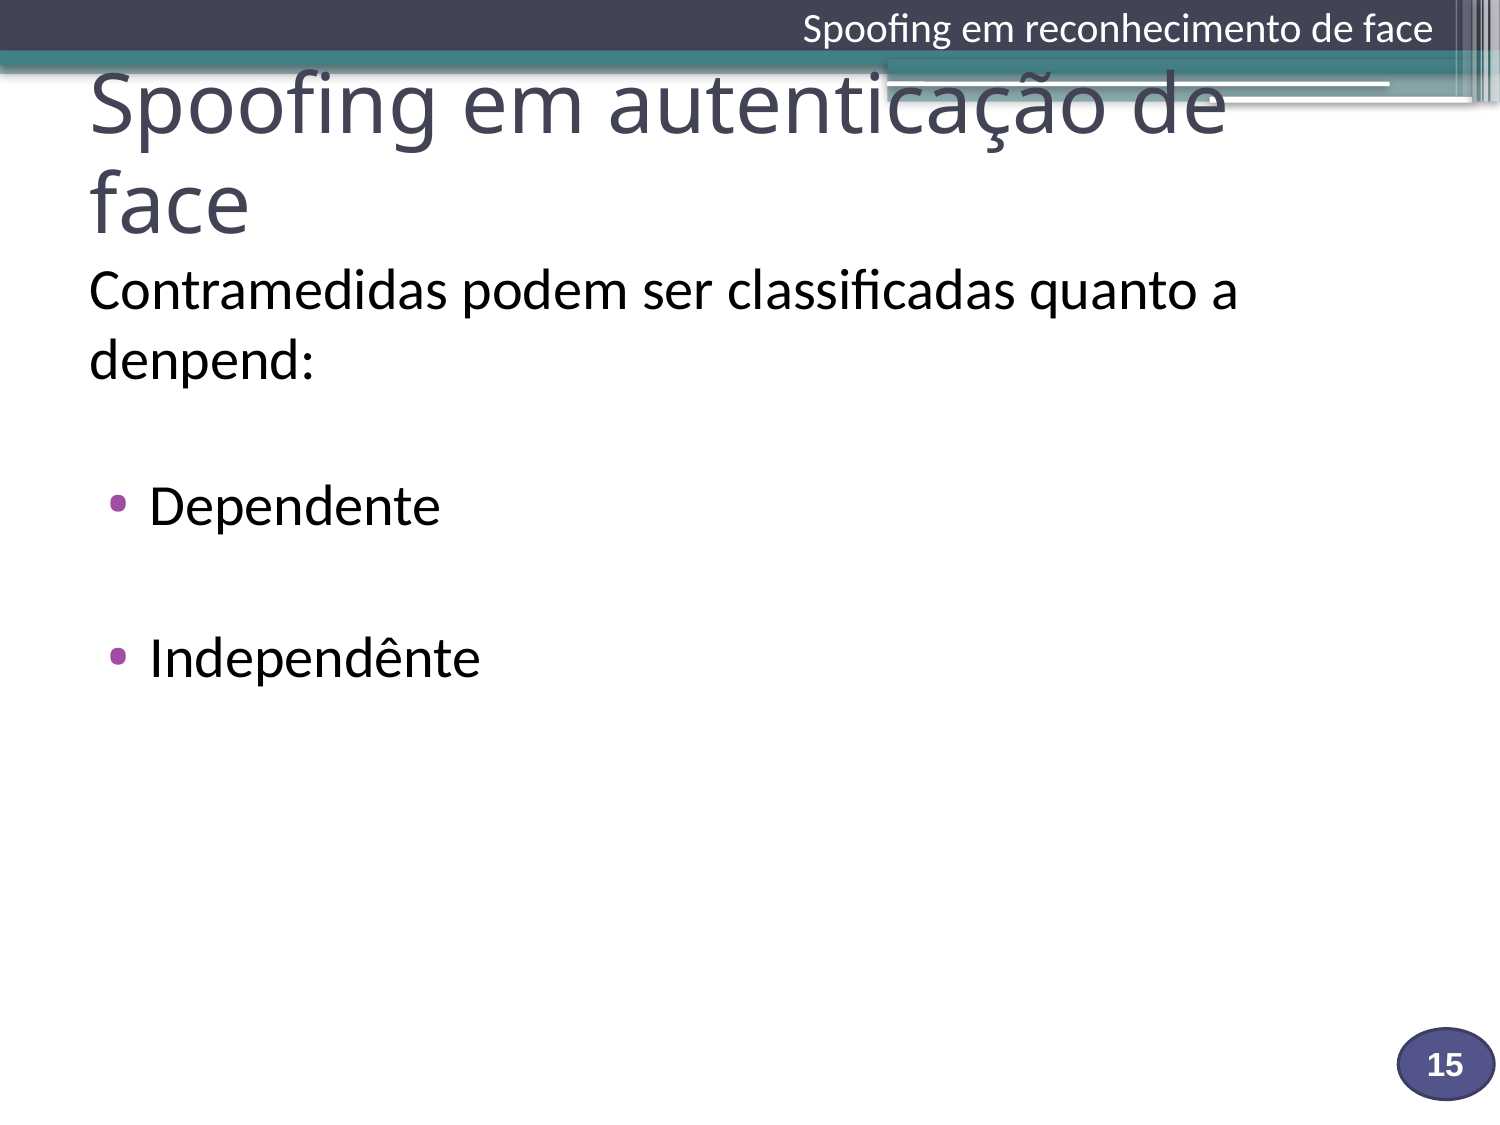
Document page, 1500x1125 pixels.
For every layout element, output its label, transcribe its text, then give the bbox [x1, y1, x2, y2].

title Spoofing em autenticação de face [74, 62, 1425, 238]
list Contramedidas podem ser classificadas quanto a denpend: Dependente Independênte [75, 243, 1425, 1079]
text_box Spoofing em reconhecimento de face [787, 0, 1449, 59]
